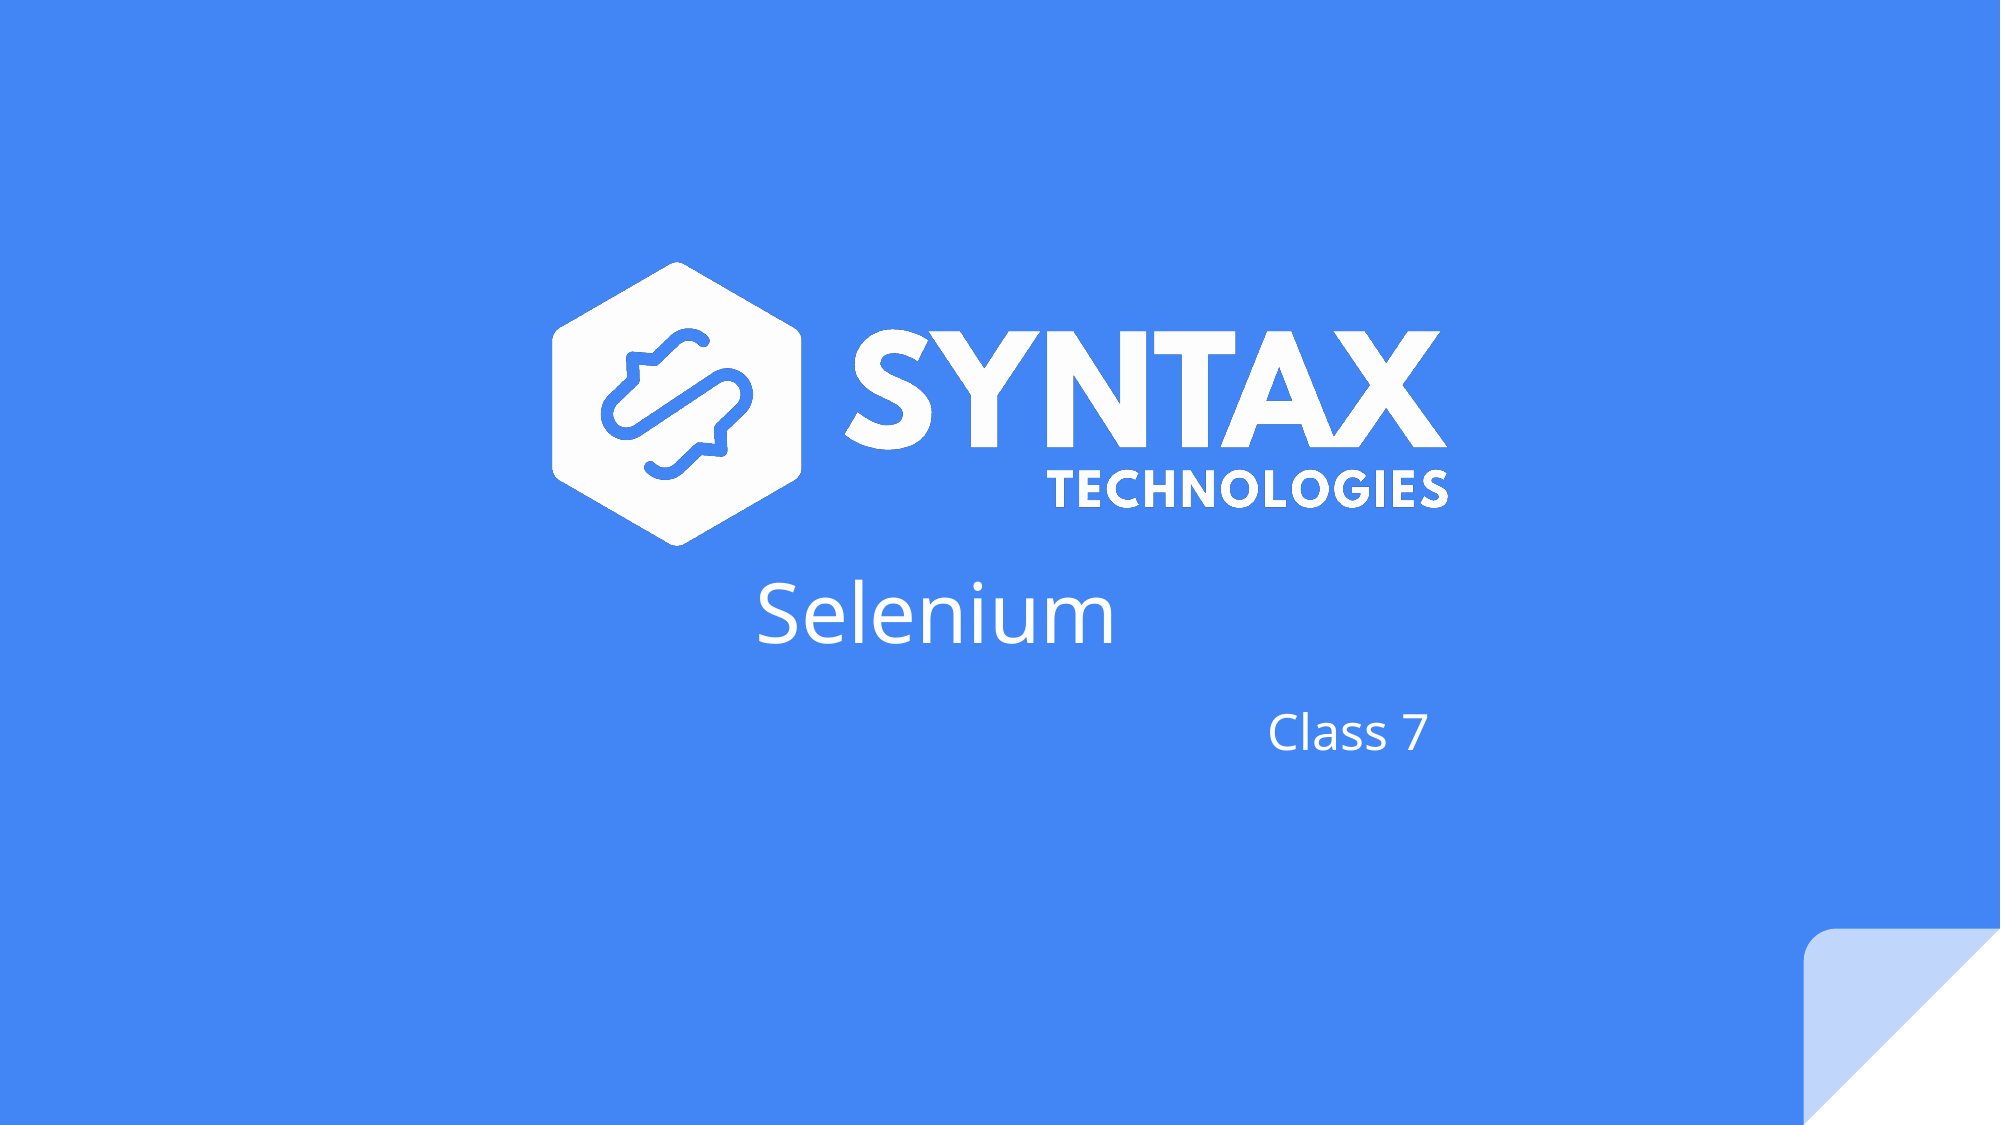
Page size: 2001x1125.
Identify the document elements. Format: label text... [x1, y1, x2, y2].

picture [551, 262, 1449, 547]
title Selenium [735, 555, 1265, 680]
subtitle Class 7 [1247, 679, 1477, 797]
